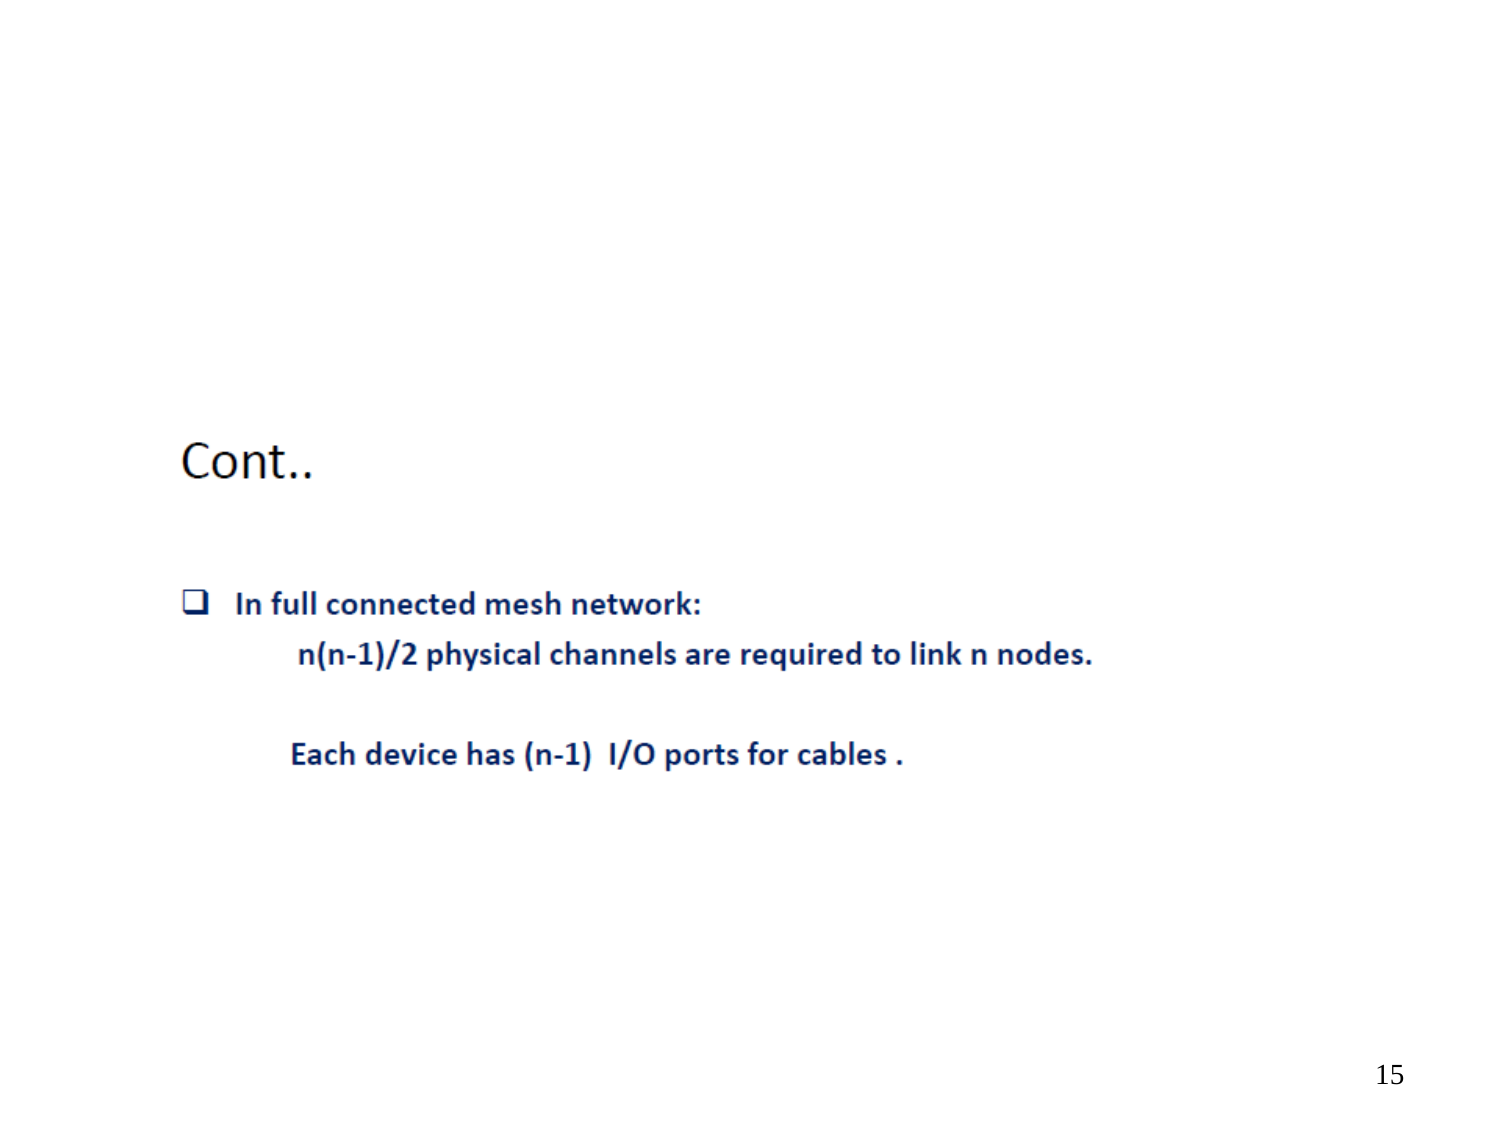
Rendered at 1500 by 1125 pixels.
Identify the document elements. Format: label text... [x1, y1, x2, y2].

text_box 15 [1317, 1048, 1420, 1124]
picture [135, 402, 1276, 906]
